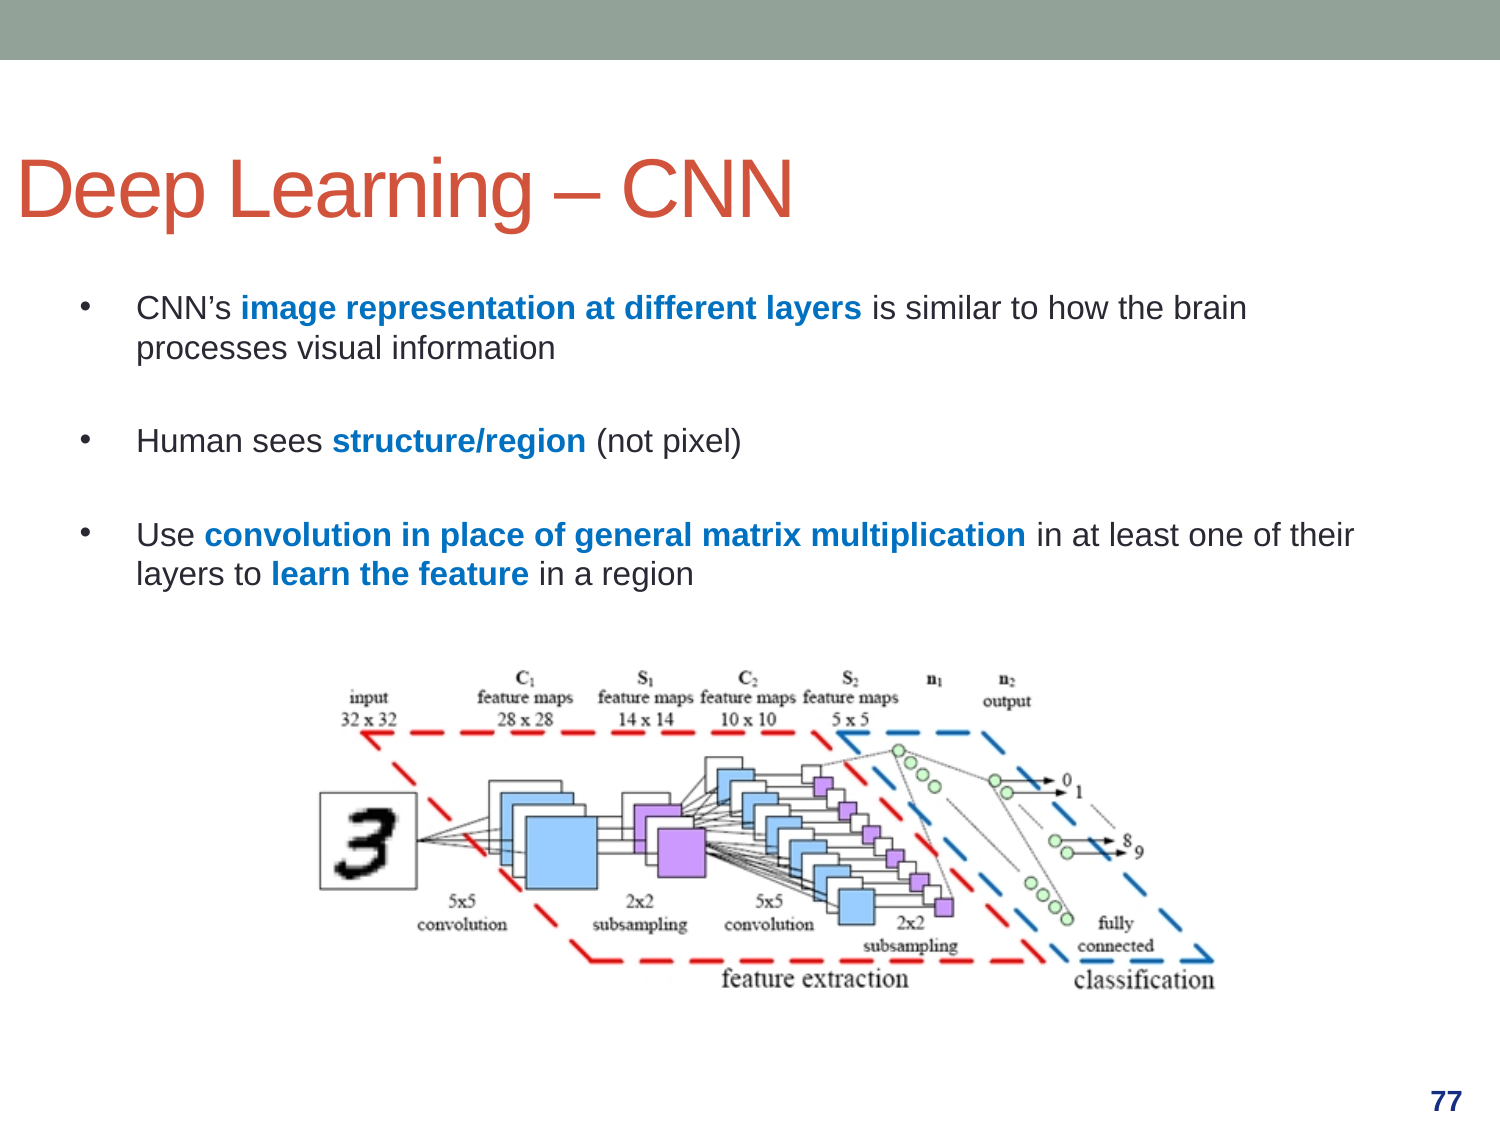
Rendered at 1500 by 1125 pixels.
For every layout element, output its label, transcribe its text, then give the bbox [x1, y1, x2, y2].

text_box CNN’s image representation at different layers is similar to how the brain processes visual information Human sees structure/region (not pixel) Use convolution in place of general matrix multiplication in at least one of their layers to learn the feature in a region [64, 278, 1400, 1047]
picture [265, 633, 1248, 1014]
slide_number 77 [1415, 1070, 1499, 1125]
title Deep Learning – CNN [0, 101, 1325, 266]
